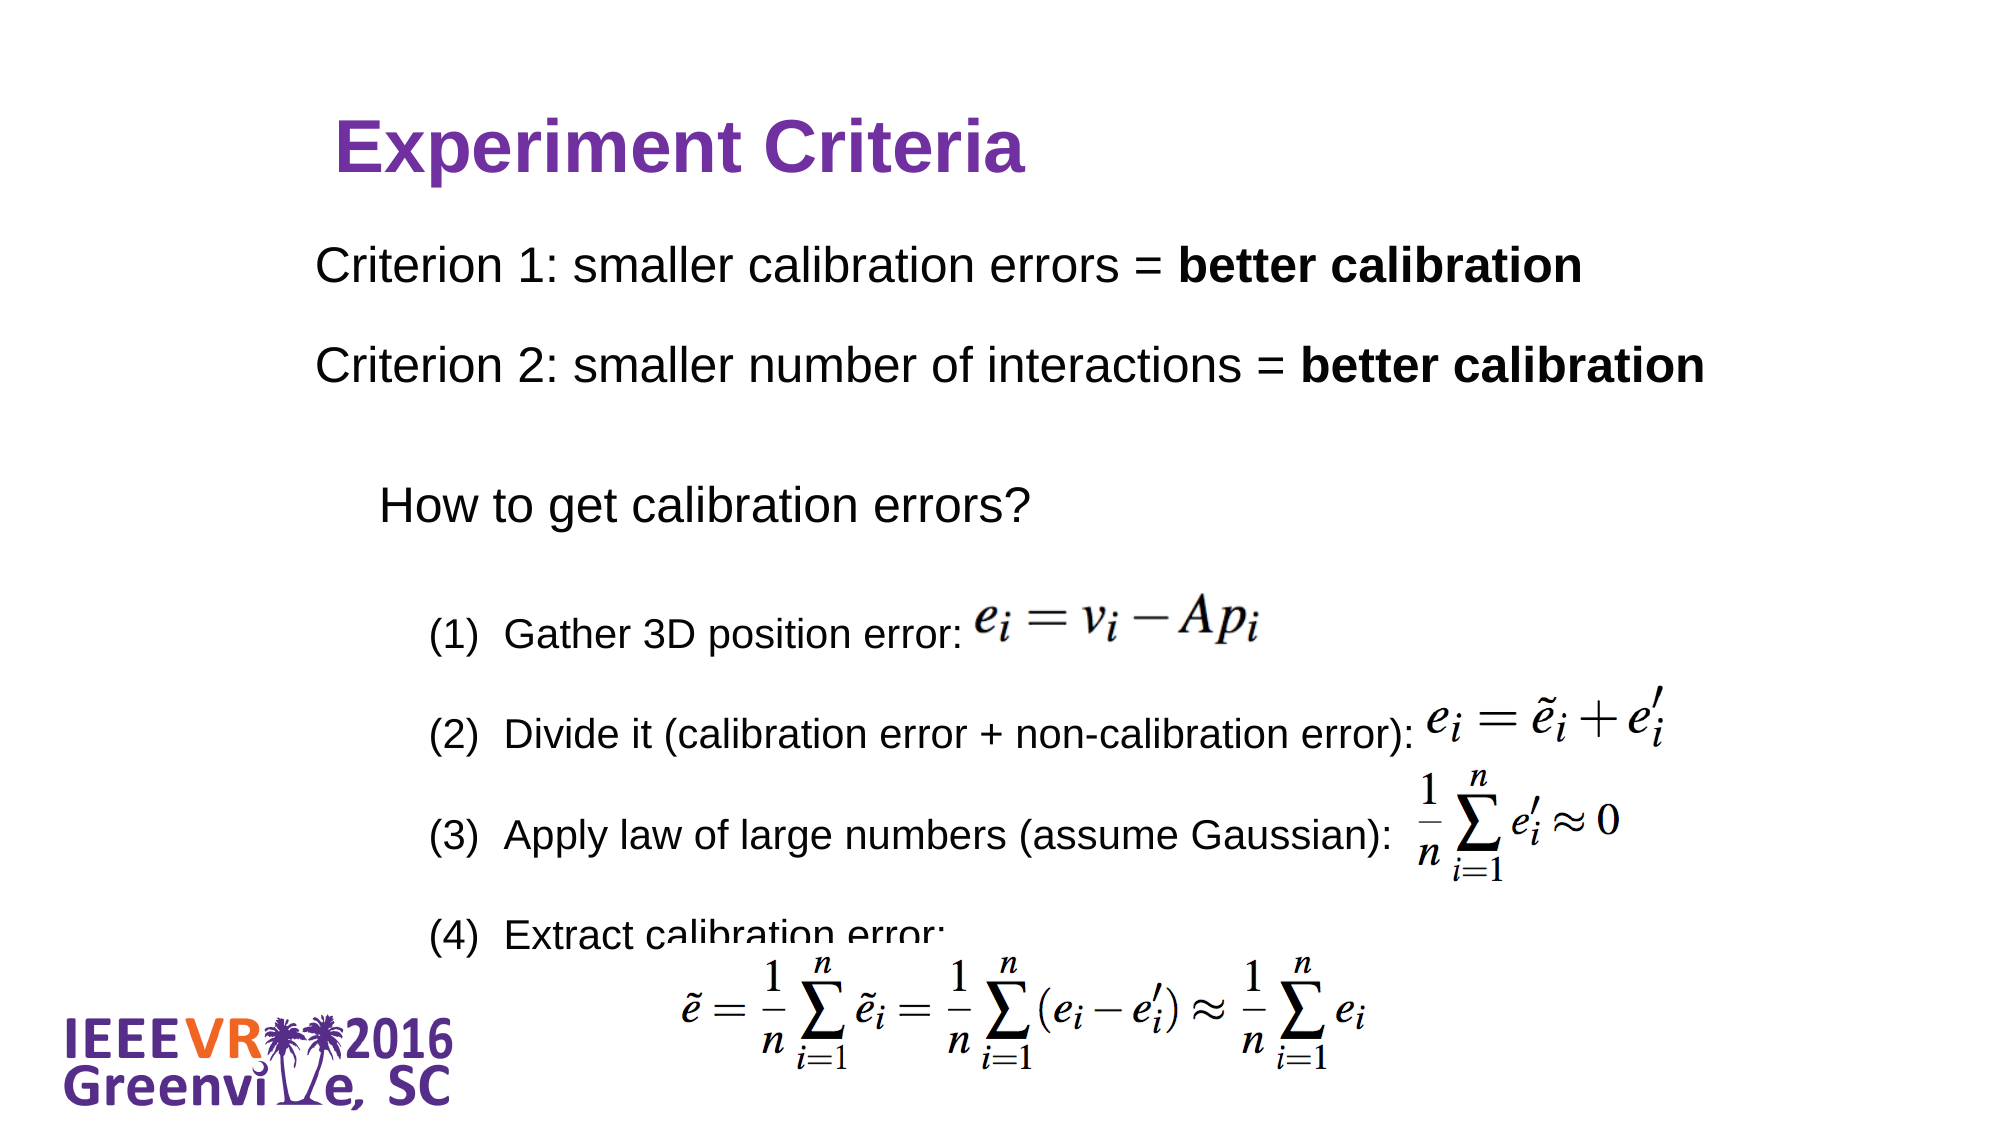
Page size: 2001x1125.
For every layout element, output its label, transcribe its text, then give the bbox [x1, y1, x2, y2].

text_box Experiment Criteria [326, 72, 1677, 223]
text_box Criterion 2: smaller number of interactions = better calibration [299, 325, 1725, 400]
text_box How to get calibration errors? [364, 464, 1052, 540]
picture [61, 1013, 462, 1114]
text_box Criterion 1: smaller calibration errors = better calibration [300, 224, 1625, 300]
picture [963, 586, 1265, 654]
picture [668, 943, 1368, 1076]
text_box Gather 3D position error: Divide it (calibration error + non-calibration error): Apply law of large numbers (assume Gaussian): Extract calibration error: [414, 549, 1489, 965]
picture [1401, 678, 1678, 890]
